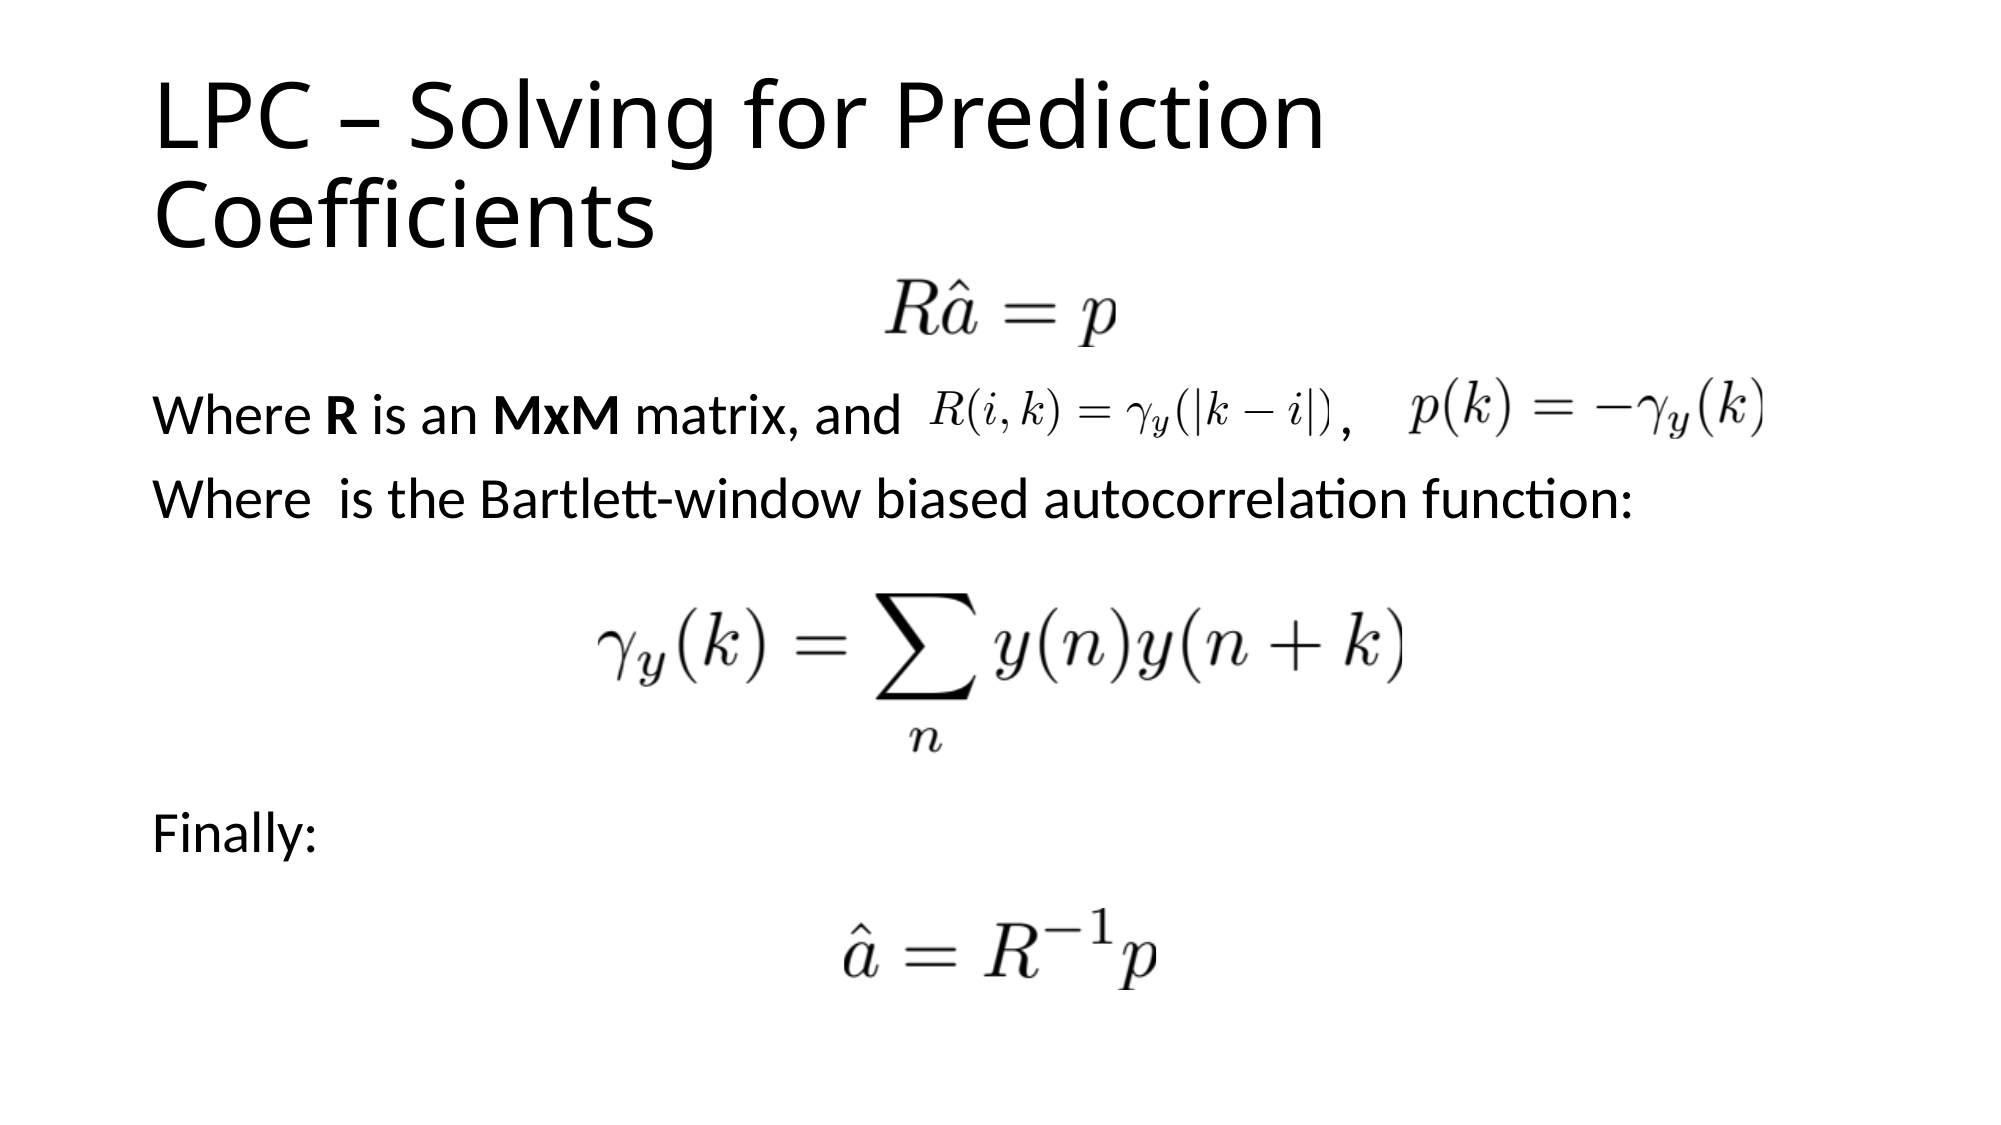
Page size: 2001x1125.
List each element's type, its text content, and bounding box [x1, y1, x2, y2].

picture [843, 908, 1157, 990]
picture [597, 592, 1403, 754]
picture [884, 277, 1116, 346]
picture [929, 387, 1329, 439]
title LPC – Solving for Prediction Coefficients [137, 59, 1863, 278]
picture [1408, 377, 1763, 439]
